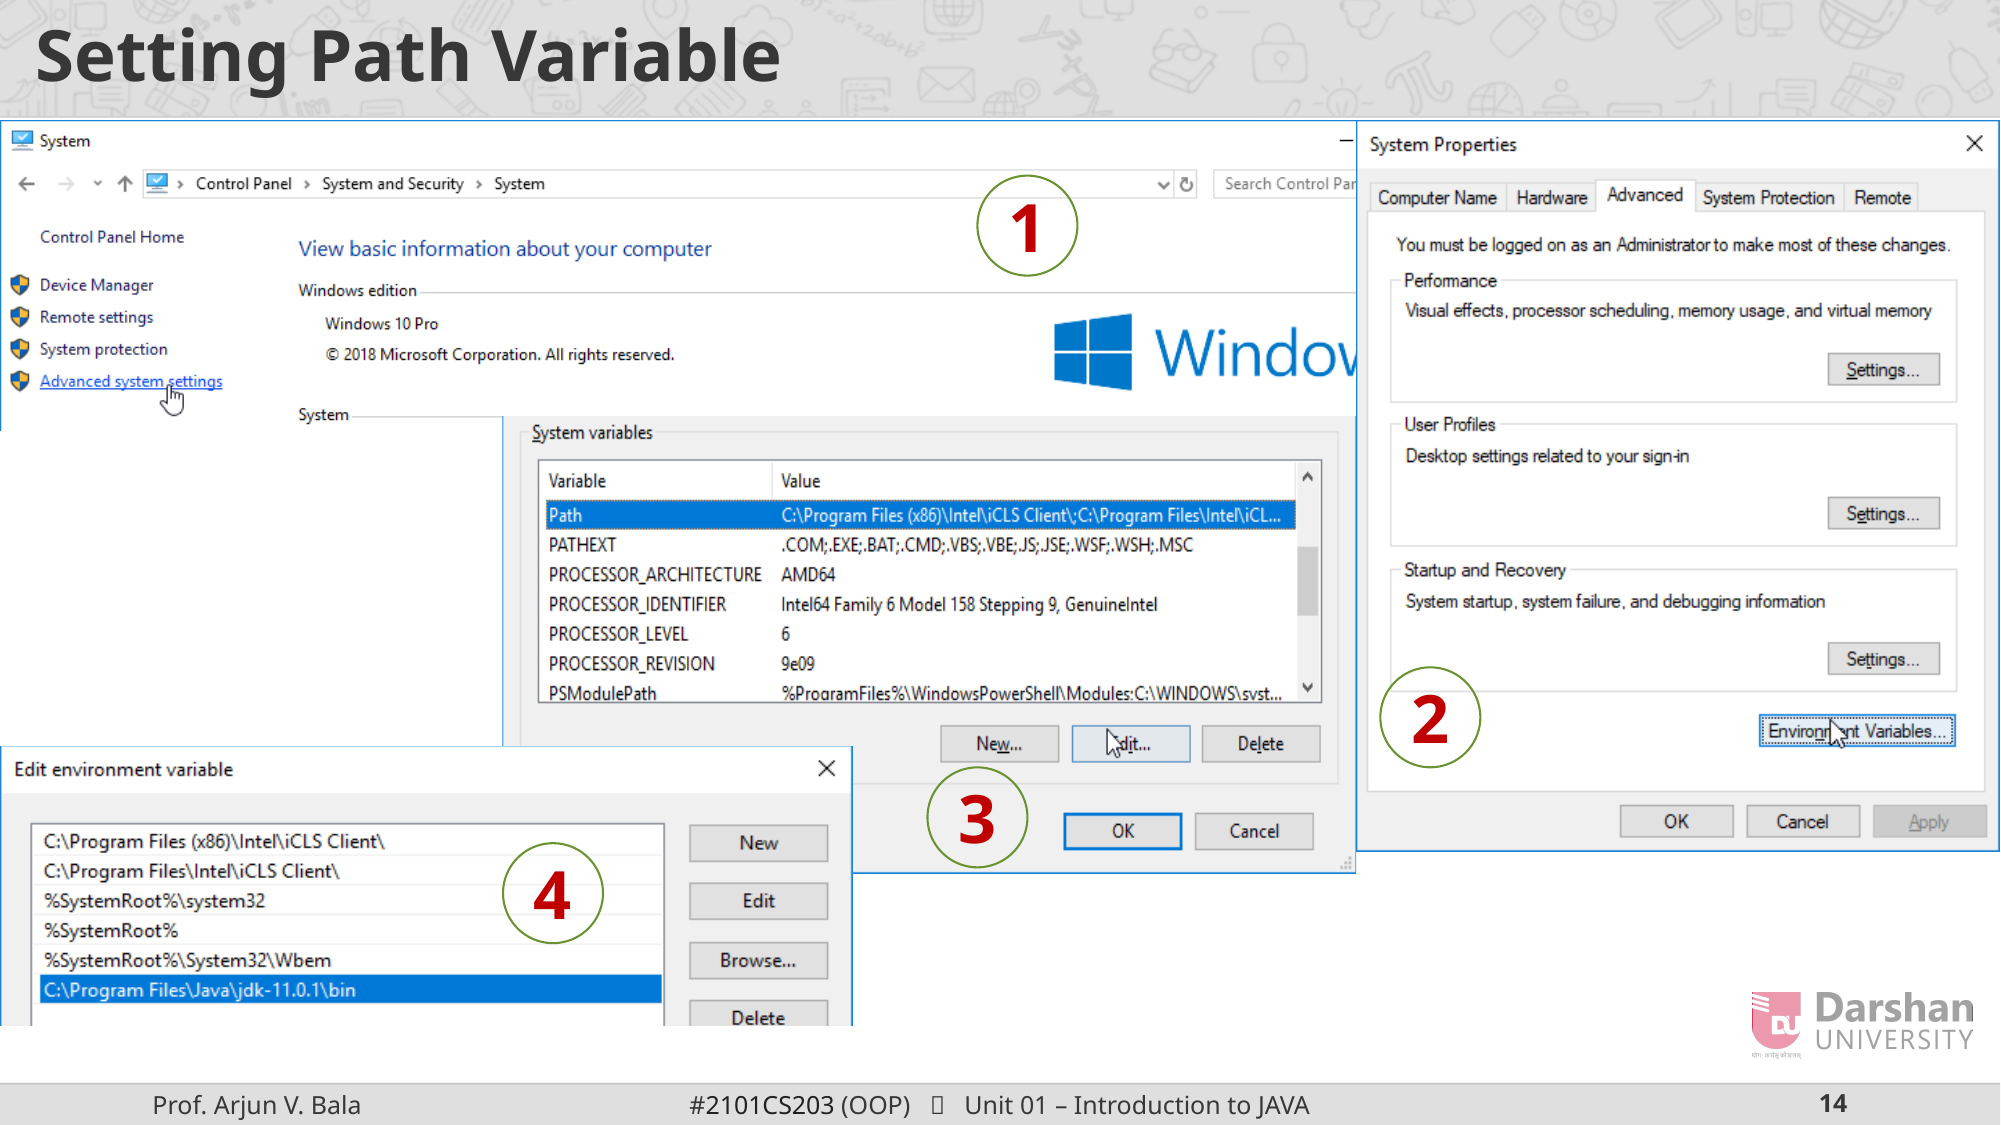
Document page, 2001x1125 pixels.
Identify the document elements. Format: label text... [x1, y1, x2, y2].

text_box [1356, 120, 2000, 852]
title Setting Path Variable [0, 0, 2000, 117]
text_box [0, 745, 854, 1026]
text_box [502, 416, 1357, 874]
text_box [0, 120, 1356, 431]
